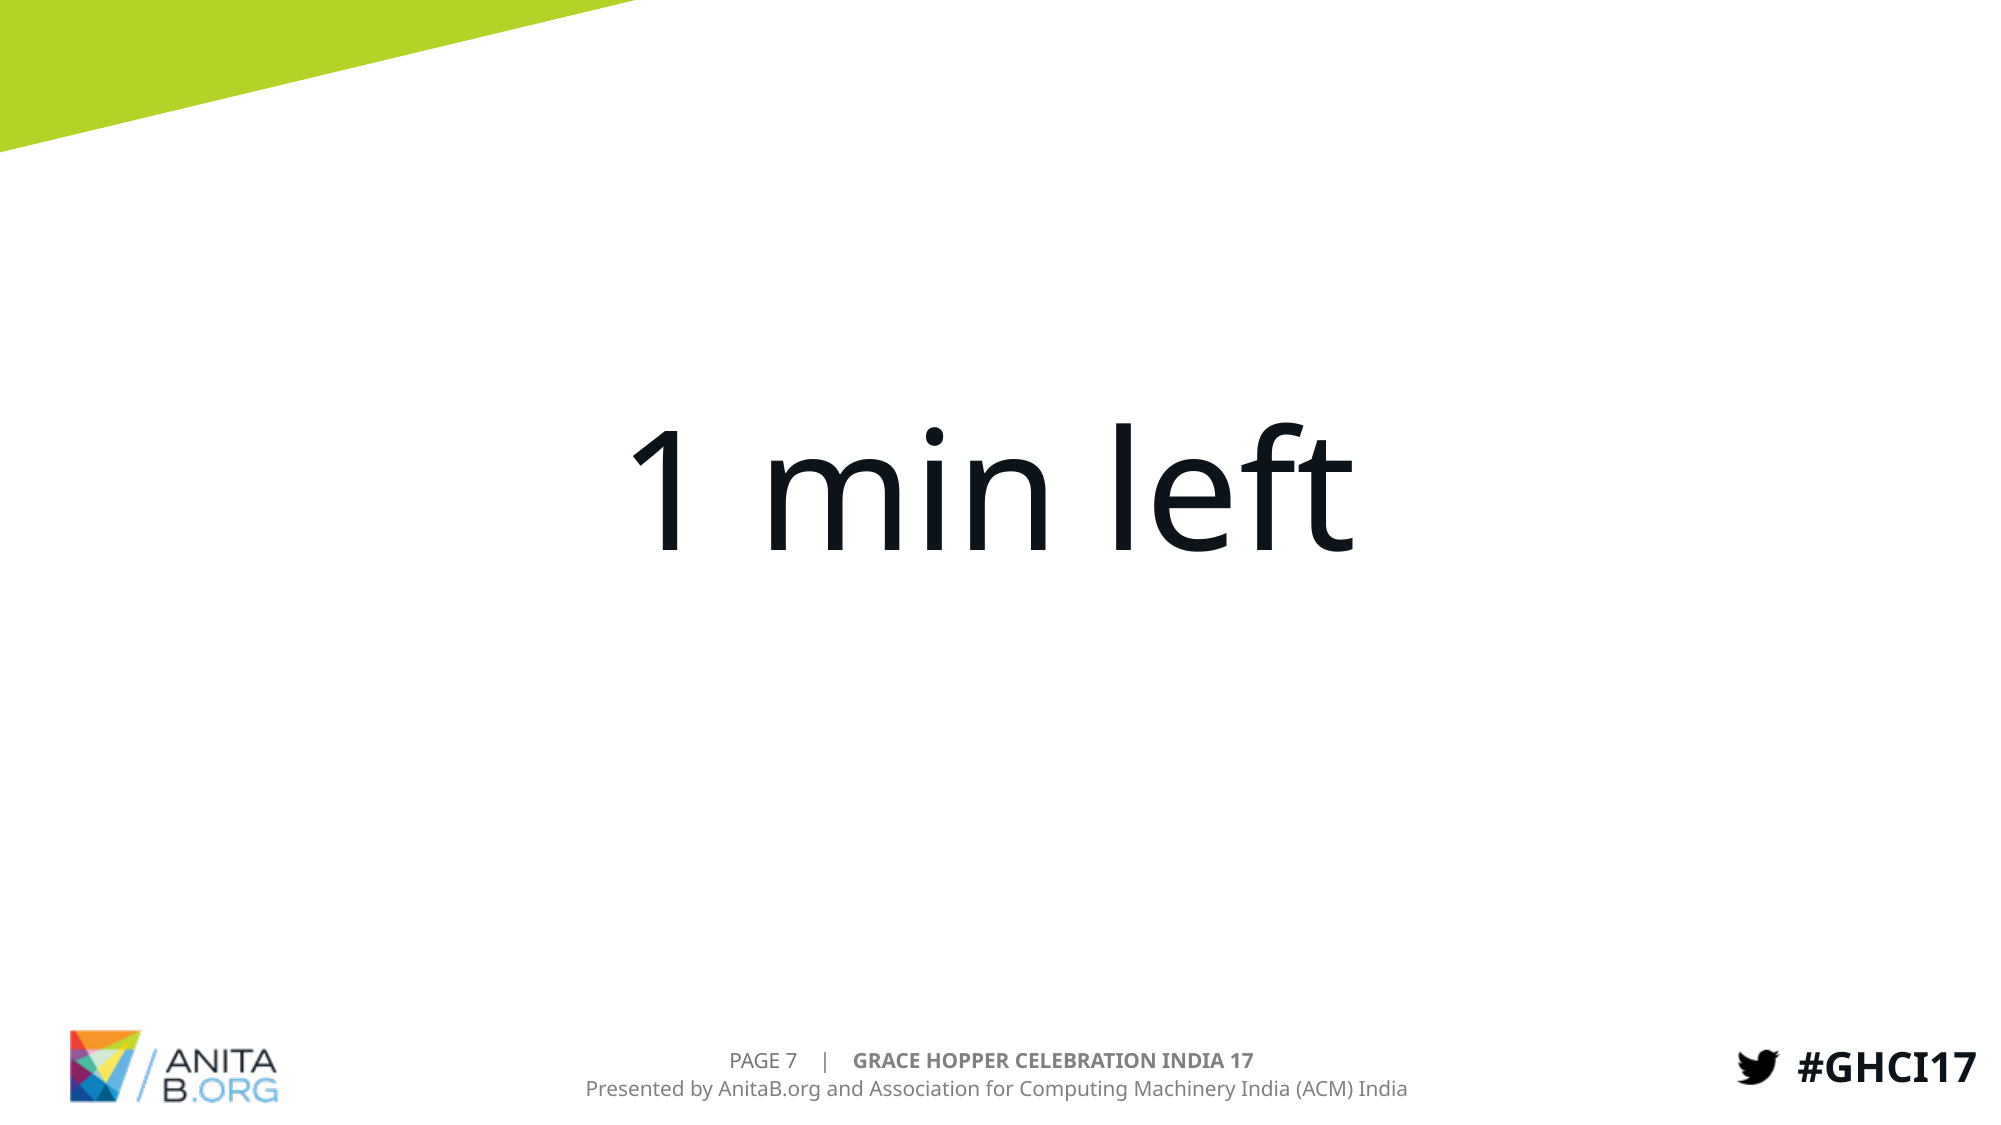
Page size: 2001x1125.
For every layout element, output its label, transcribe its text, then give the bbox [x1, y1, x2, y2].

text_box 1 min left [604, 376, 1814, 592]
picture [1737, 1046, 1780, 1089]
picture [70, 1030, 278, 1103]
text_box Time’s up! [625, 377, 1836, 593]
